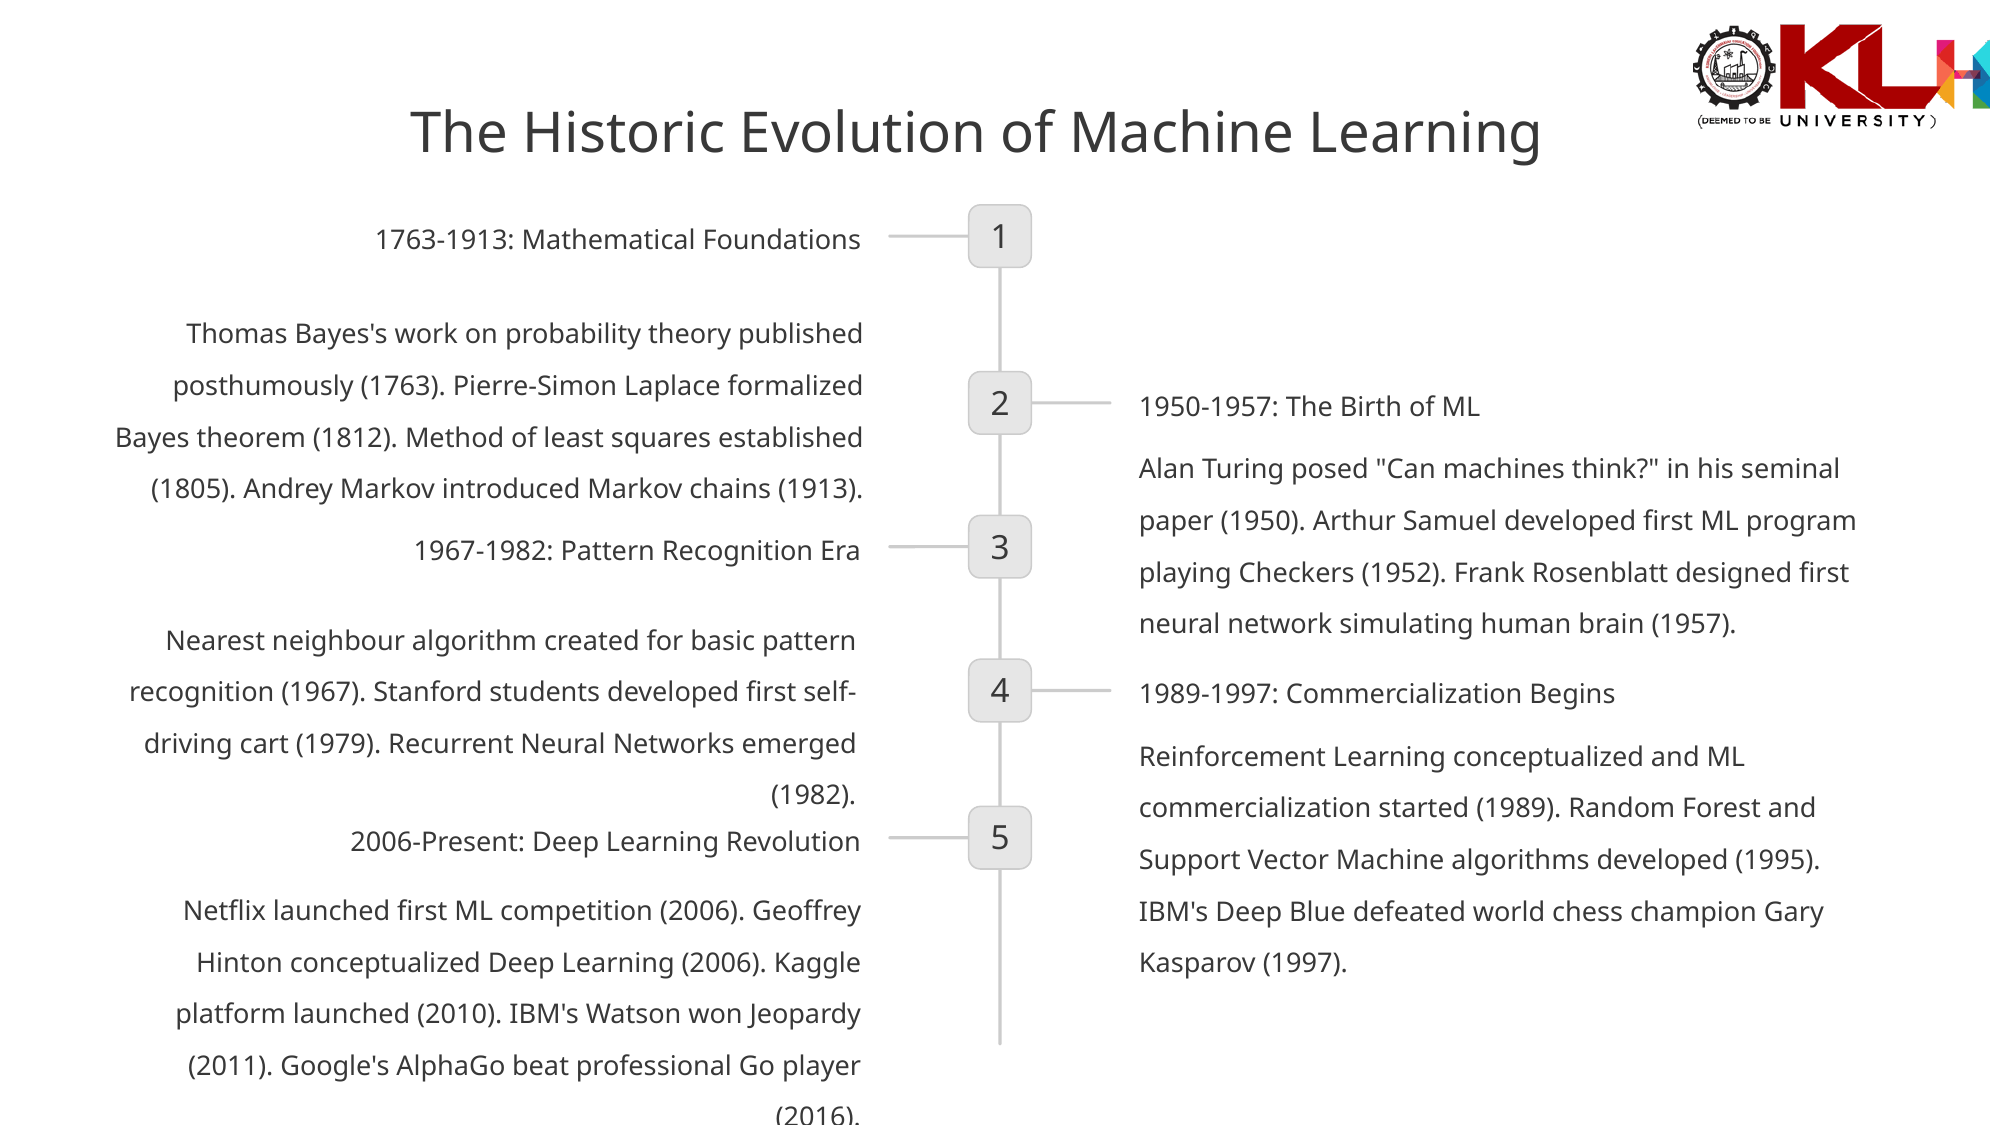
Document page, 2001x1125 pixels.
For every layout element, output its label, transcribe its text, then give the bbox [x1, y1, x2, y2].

text_box 2006-Present: Deep Learning Revolution [229, 816, 861, 855]
text_box 5 [983, 816, 1017, 859]
text_box [1032, 688, 1112, 693]
text_box [998, 722, 1002, 806]
text_box [888, 836, 968, 840]
text_box [968, 515, 1032, 578]
text_box 1989-1997: Commercialization Begins [1138, 668, 1859, 700]
text_box [998, 435, 1002, 515]
text_box [1032, 401, 1112, 405]
text_box 1763-1913: Mathematical Foundations [197, 214, 861, 271]
text_box Netflix launched first ML competition (2006). Geoffrey Hinton conceptualized Deep Learning (2006). Kaggle platform launched (2010). IBM's Watson won Jeopardy (2011). Google's AlphaGo beat professional Go player (2016). [111, 874, 861, 1053]
text_box 2 [983, 382, 1017, 424]
text_box Reinforcement Learning conceptualized and ML commercialization started (1989). Random Forest and Support Vector Machine algorithms developed (1995). IBM's Deep Blue defeated world chess champion Gary Kasparov (1997). [1138, 720, 1889, 898]
text_box [968, 204, 1032, 268]
text_box 1950-1957: The Birth of ML [1138, 381, 1764, 409]
picture [1686, 0, 2000, 165]
text_box 1 [983, 215, 1017, 257]
text_box 1967-1982: Pattern Recognition Era [184, 524, 861, 573]
text_box 4 [983, 669, 1017, 712]
text_box [998, 578, 1002, 659]
text_box [888, 234, 968, 238]
text_box Nearest neighbour algorithm created for basic pattern recognition (1967). Stanford students developed first self-driving cart (1979). Recurrent Neural Networks emerged (1982). [106, 603, 857, 738]
text_box 3 [983, 525, 1017, 568]
text_box The Historic Evolution of Machine Learning [111, 79, 1681, 150]
text_box [888, 545, 968, 549]
text_box Thomas Bayes's work on probability theory published posthumously (1763). Pierre-Simon Laplace formalized Bayes theorem (1812). Method of least squares established (1805). Andrey Markov introduced Markov chains (1913). [113, 297, 864, 476]
text_box [968, 371, 1032, 435]
text_box [998, 268, 1002, 371]
text_box [998, 869, 1002, 1046]
text_box [968, 659, 1032, 722]
text_box Alan Turing posed "Can machines think?" in his seminal paper (1950). Arthur Samuel developed first ML program playing Checkers (1952). Frank Rosenblatt designed first neural network simulating human brain (1957). [1138, 432, 1889, 566]
text_box [968, 806, 1032, 869]
